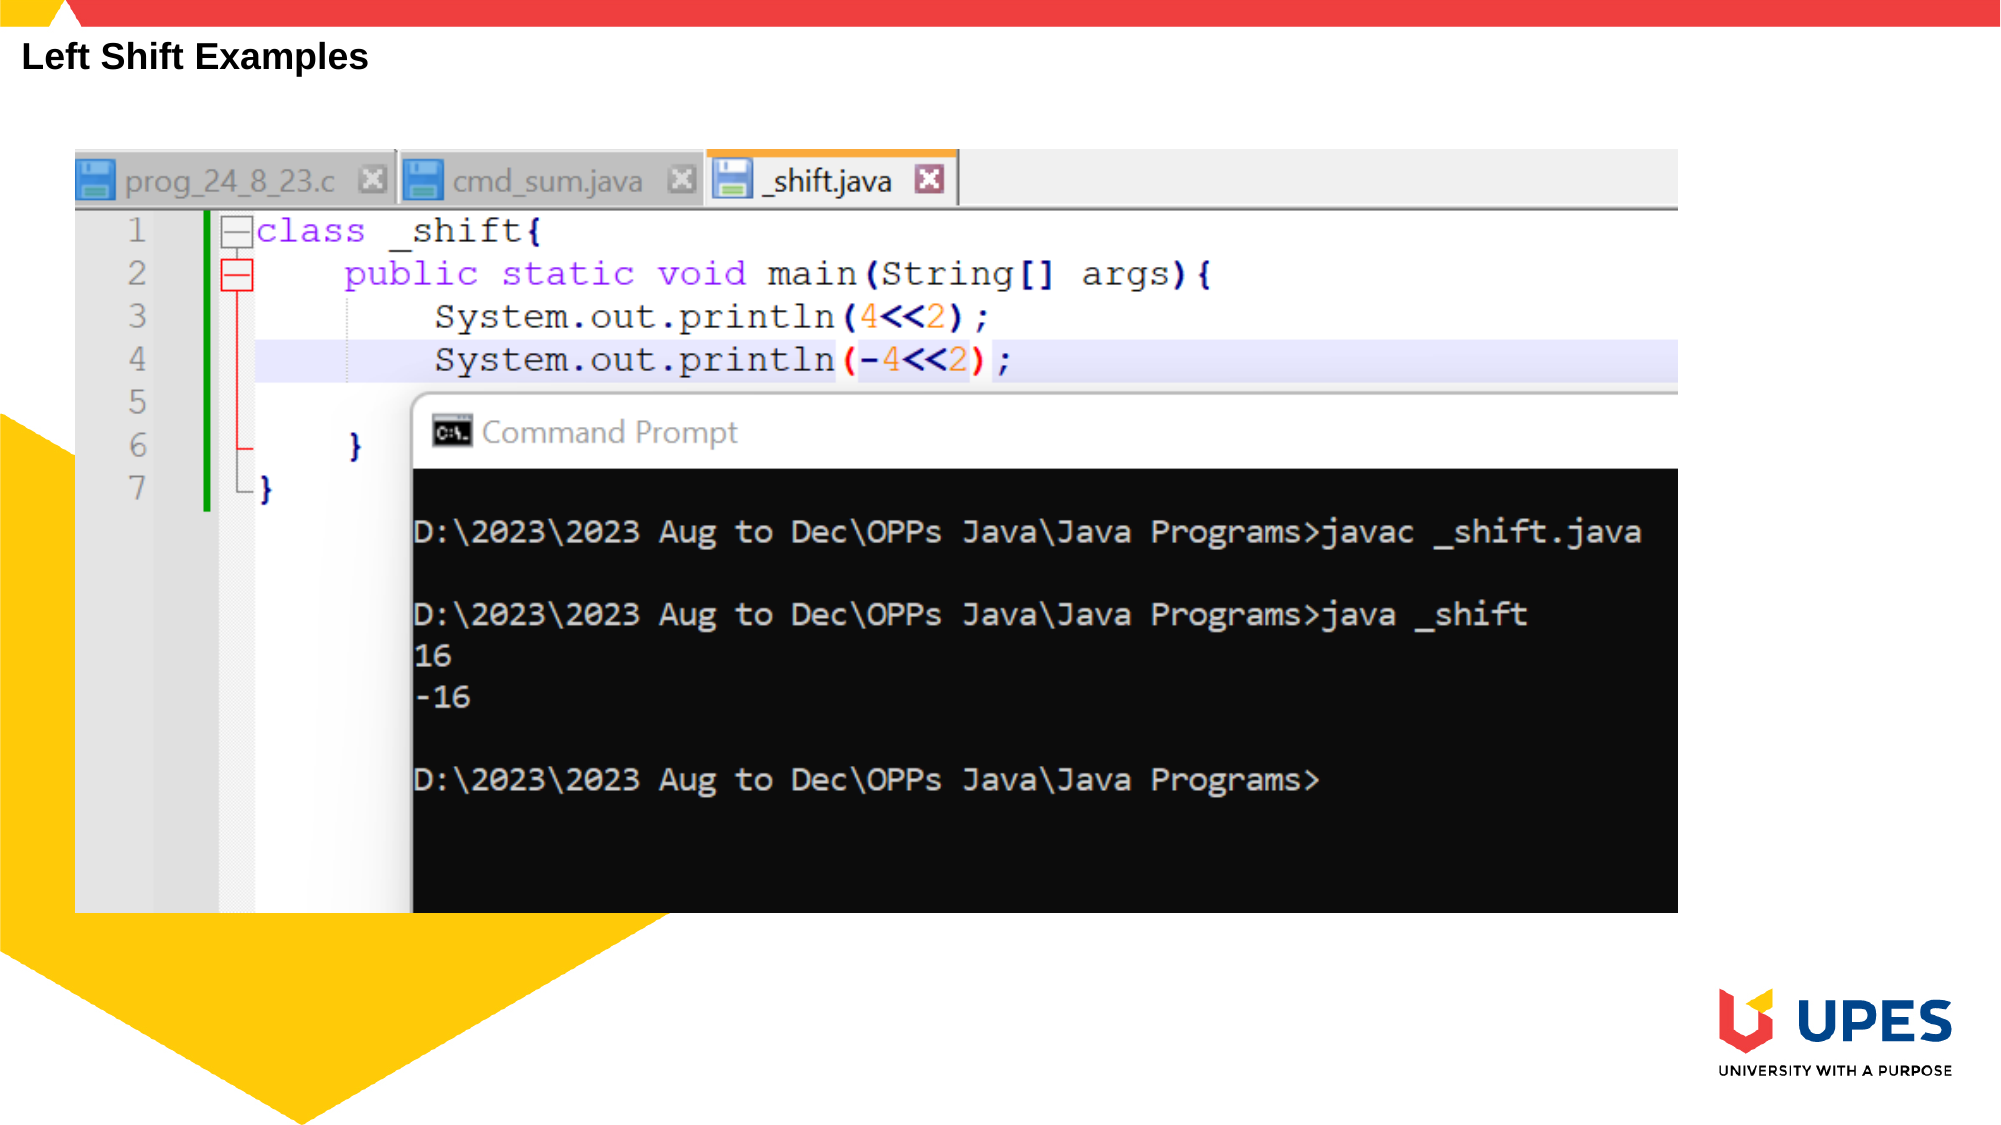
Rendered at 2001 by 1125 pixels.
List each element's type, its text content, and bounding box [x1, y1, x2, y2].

text_box Left Shift Examples [6, 24, 385, 85]
picture [0, 0, 2001, 1125]
